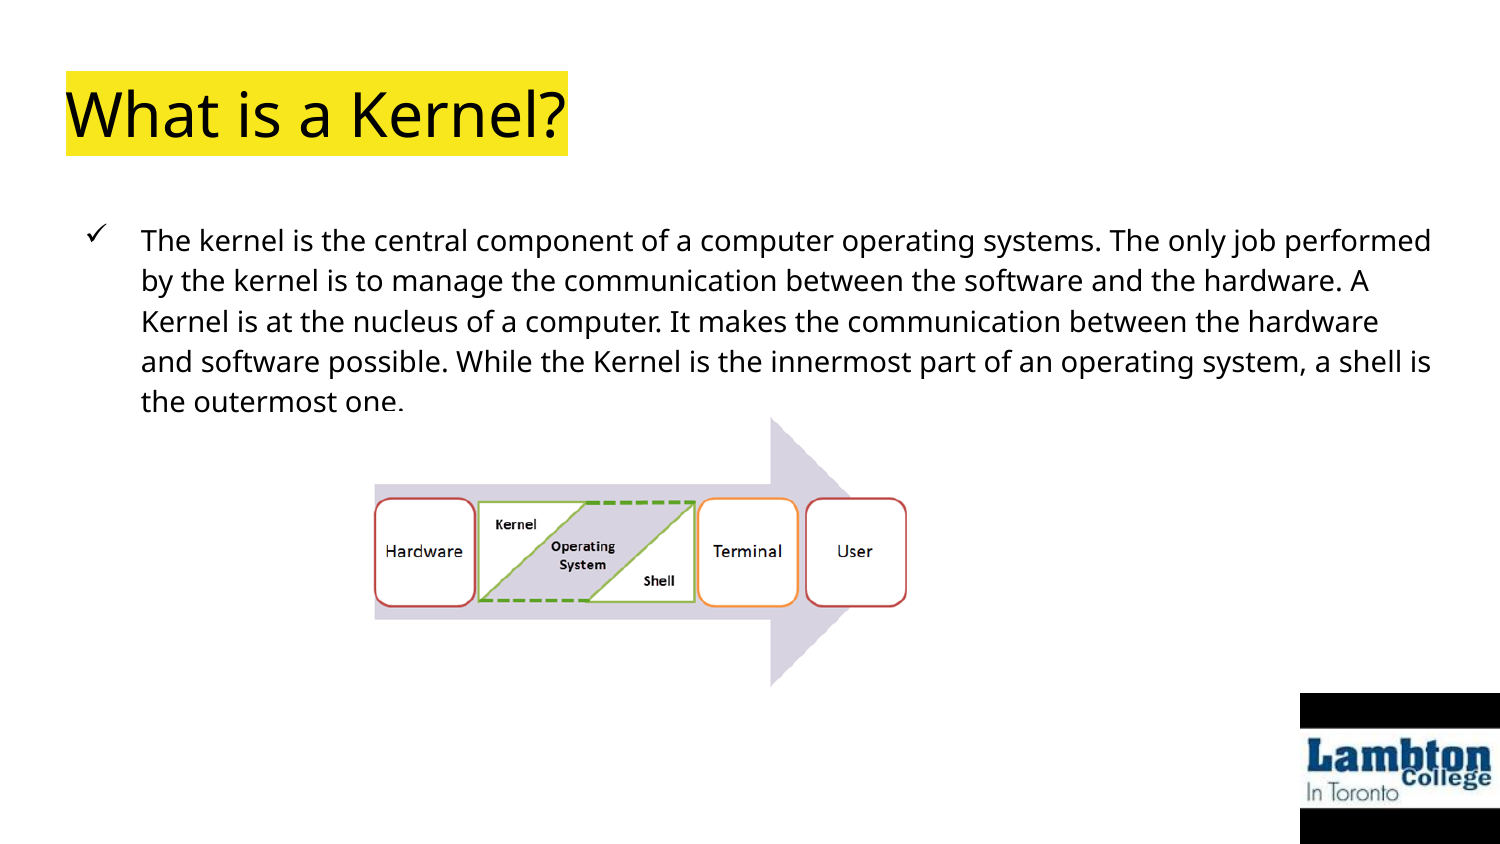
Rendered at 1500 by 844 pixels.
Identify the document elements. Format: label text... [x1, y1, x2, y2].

text_box What is a Kernel? [51, 60, 1449, 155]
text_box The kernel is the central component of a computer operating systems. The only job performed by the kernel is to manage the communication between the software and the hardware. A Kernel is at the nucleus of a computer. It makes the communication between the hardware and software possible. While the Kernel is the innermost part of an operating system, a shell is the outermost one. [51, 202, 1449, 750]
picture [365, 411, 918, 691]
picture [1300, 693, 1500, 844]
